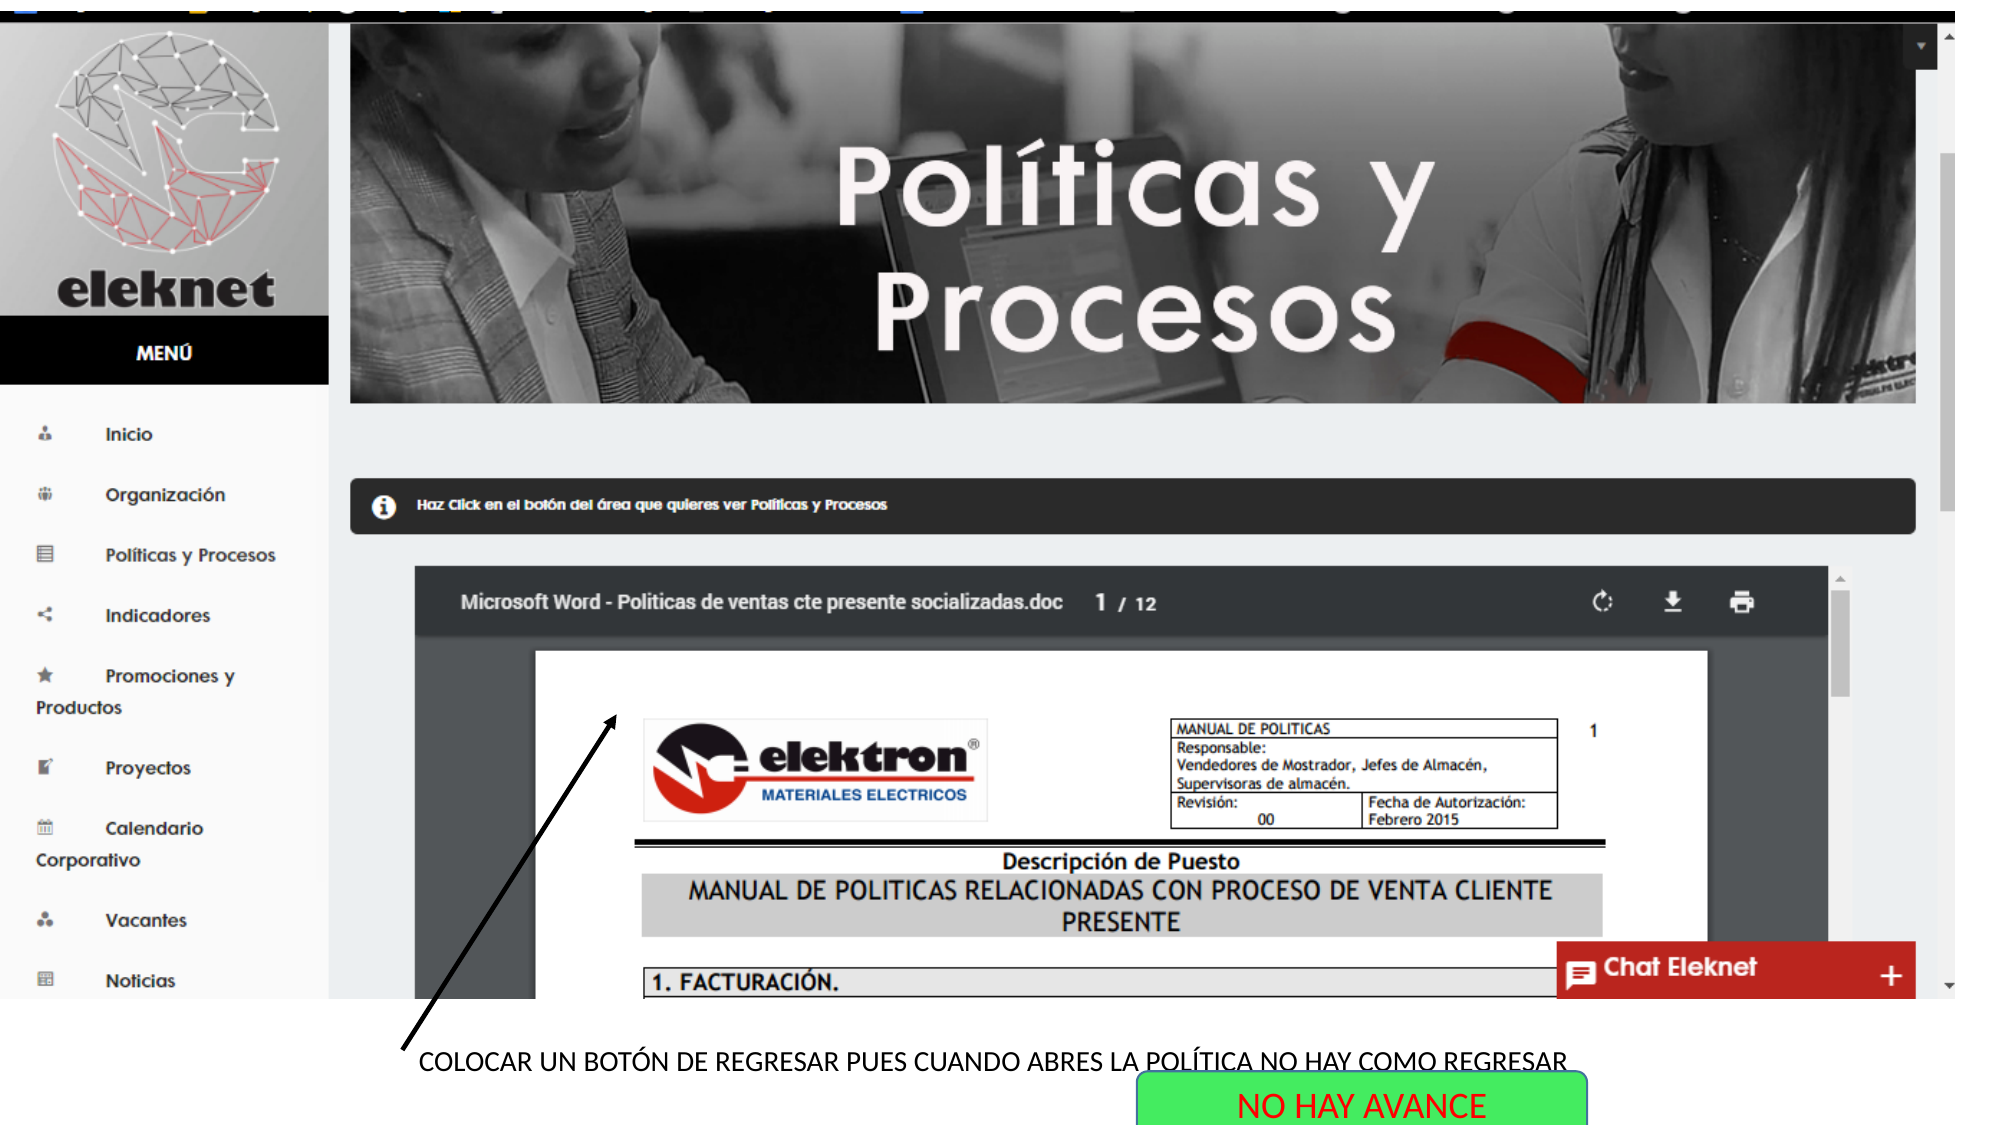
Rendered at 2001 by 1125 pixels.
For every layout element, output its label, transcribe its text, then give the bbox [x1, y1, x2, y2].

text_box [402, 714, 617, 1050]
text_box NO HAY AVANCE [1135, 1070, 1589, 1125]
text_box COLOCAR UN BOTÓN DE REGRESAR PUES CUANDO ABRES LA POLÍTICA NO HAY COMO REGRESAR [404, 1034, 1918, 1085]
picture [0, 11, 1955, 999]
